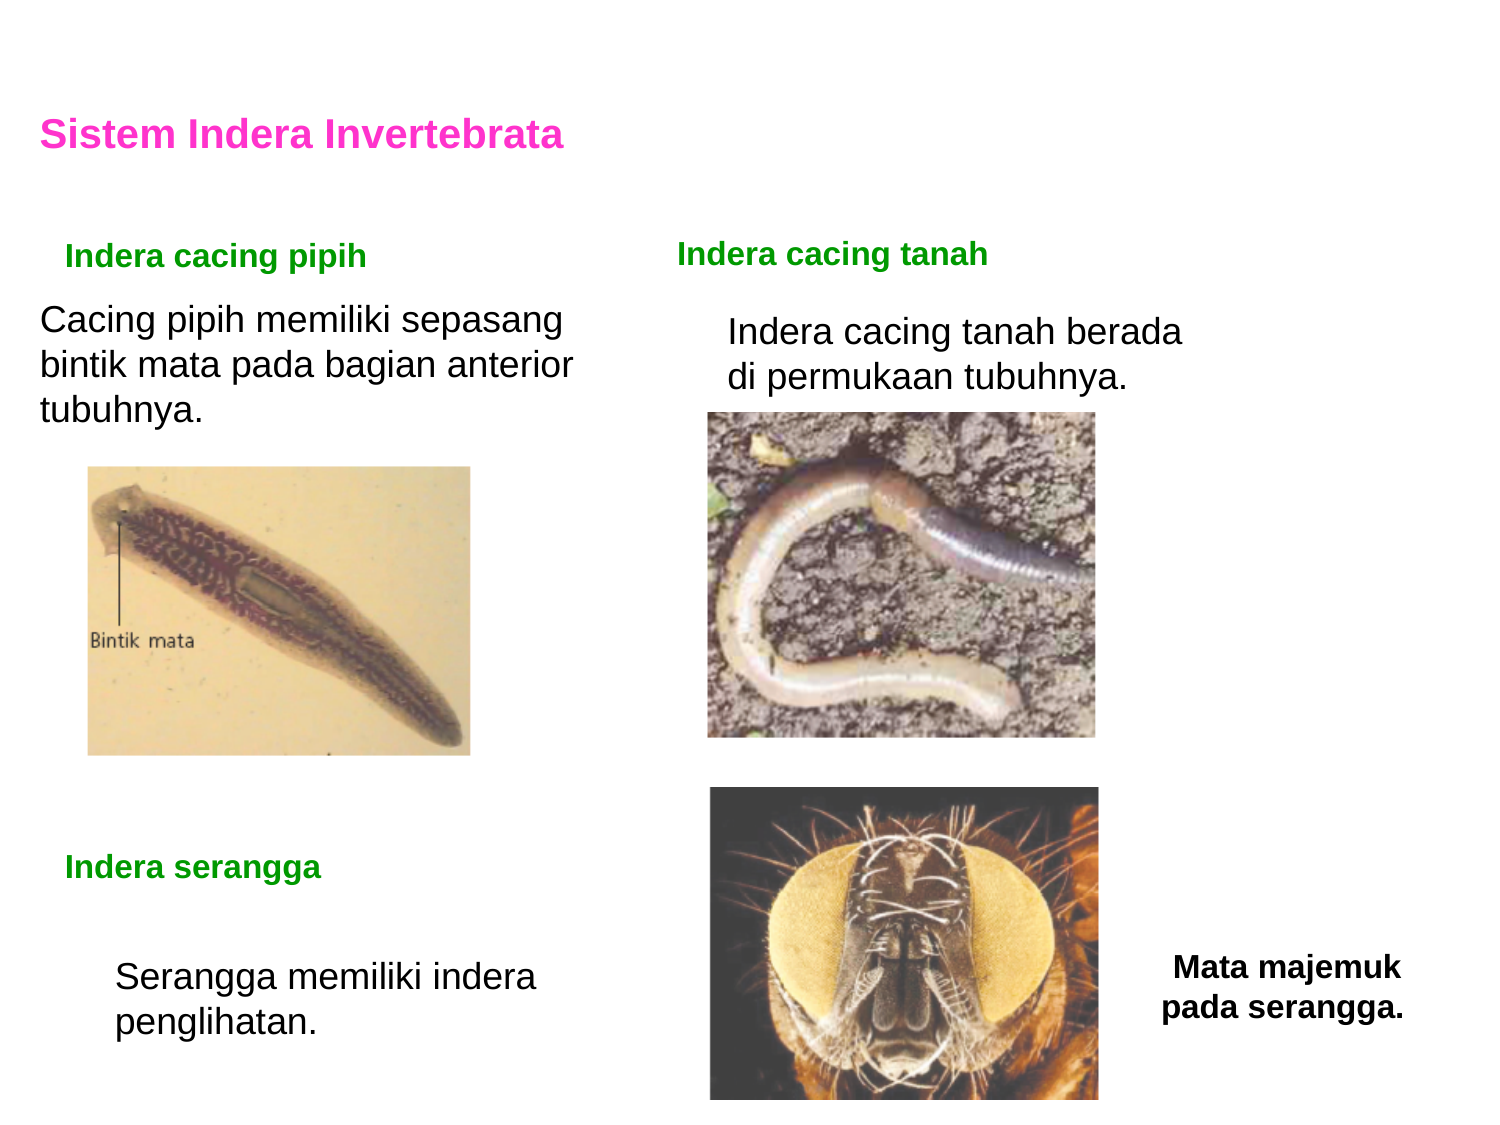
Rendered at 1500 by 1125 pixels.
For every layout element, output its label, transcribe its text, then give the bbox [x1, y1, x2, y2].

text_box Indera cacing pipih [49, 226, 563, 282]
text_box Serangga memiliki indera penglihatan. [99, 944, 663, 1050]
text_box Mata majemuk pada serangga. [1125, 937, 1450, 1032]
text_box Indera serangga [50, 837, 525, 893]
picture [702, 787, 1104, 1101]
text_box Cacing pipih memiliki sepasang bintik mata pada bagian anterior tubuhnya. [24, 287, 600, 437]
picture [87, 462, 476, 763]
text_box Indera cacing tanah berada di permukaan tubuhnya. [712, 299, 1213, 405]
text_box Indera cacing tanah [662, 224, 1200, 280]
picture [699, 412, 1101, 752]
text_box Sistem Indera Invertebrata [24, 99, 713, 165]
